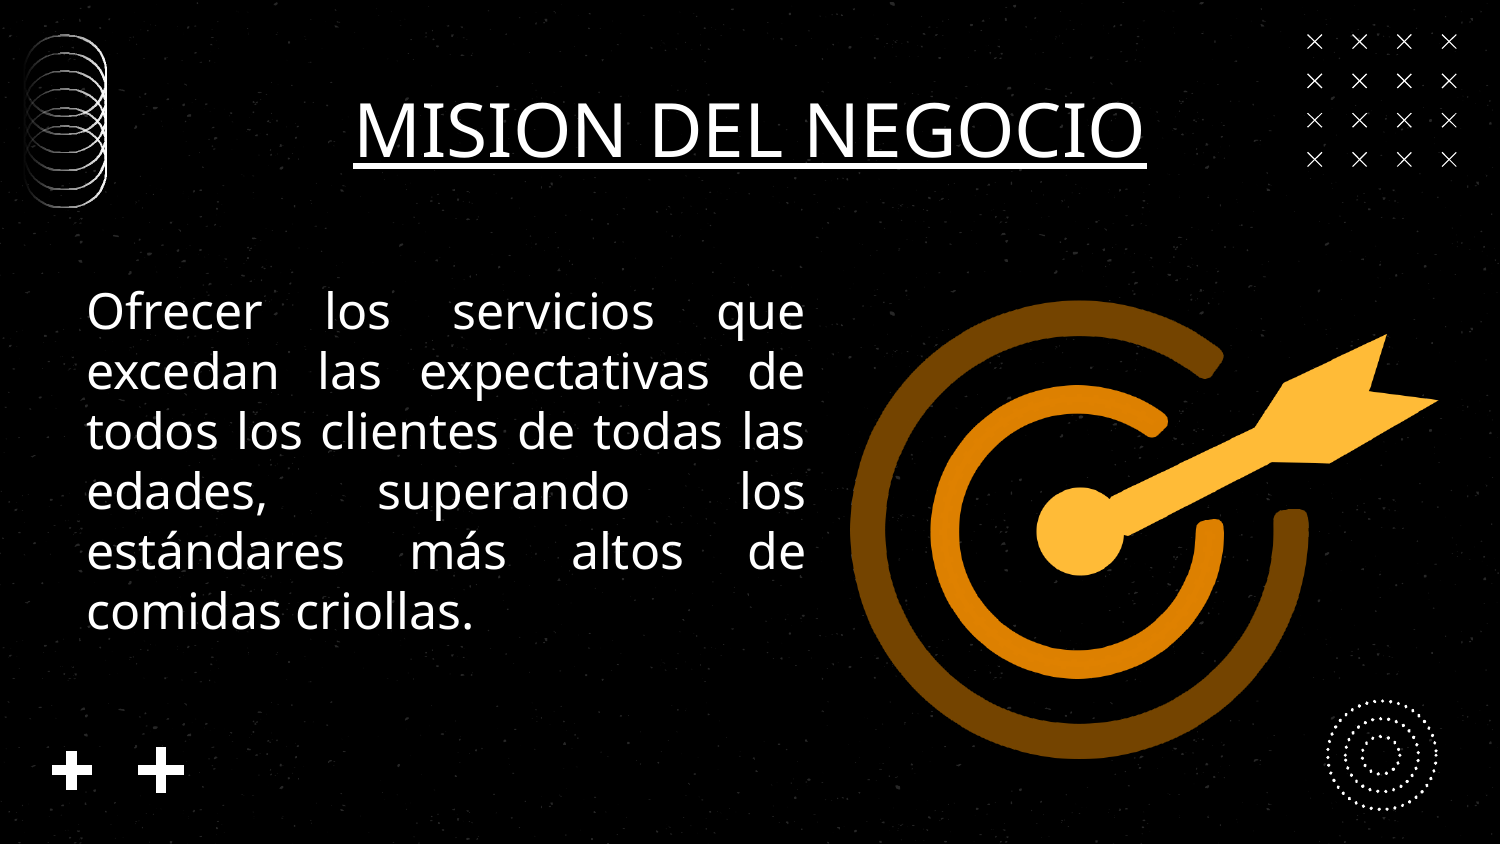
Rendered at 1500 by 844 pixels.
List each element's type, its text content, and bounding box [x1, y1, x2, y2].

picture [770, 150, 1500, 844]
title MISION DEL NEGOCIO [198, 88, 1302, 167]
text_box Ofrecer los servicios que excedan las expectativas de todos los clientes de todas las edades, superando los estándares más altos de comidas criollas. [71, 271, 765, 647]
